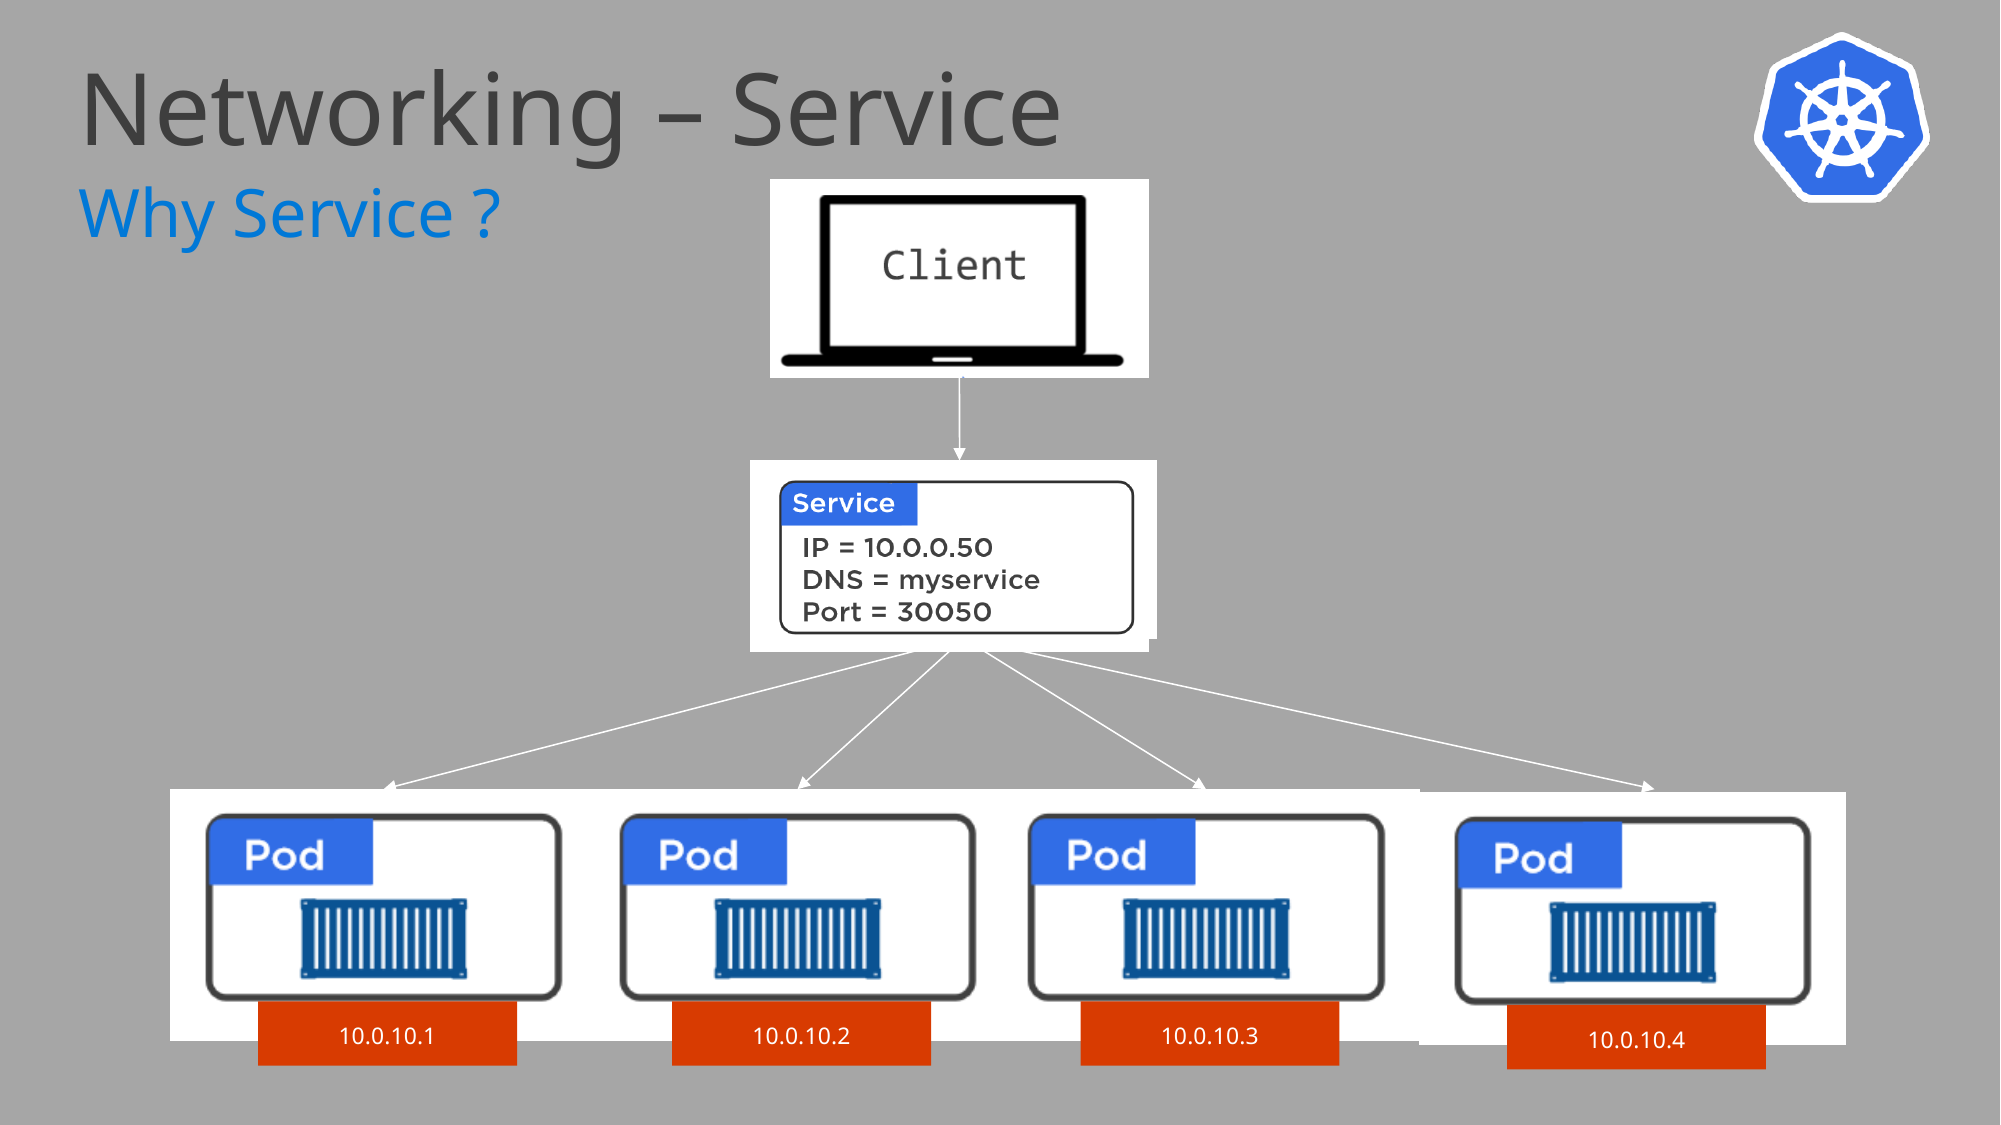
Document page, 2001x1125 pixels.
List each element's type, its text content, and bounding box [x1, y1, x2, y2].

text_box Networking – Service Why Service ? [78, 59, 1617, 253]
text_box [797, 653, 964, 790]
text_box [1419, 792, 1847, 1070]
picture [770, 179, 1149, 378]
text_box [964, 638, 1207, 790]
picture [750, 460, 1157, 653]
picture [1754, 31, 1930, 203]
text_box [170, 788, 584, 1066]
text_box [1207, 638, 1655, 790]
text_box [383, 638, 797, 790]
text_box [992, 790, 1420, 1066]
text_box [584, 790, 992, 1066]
